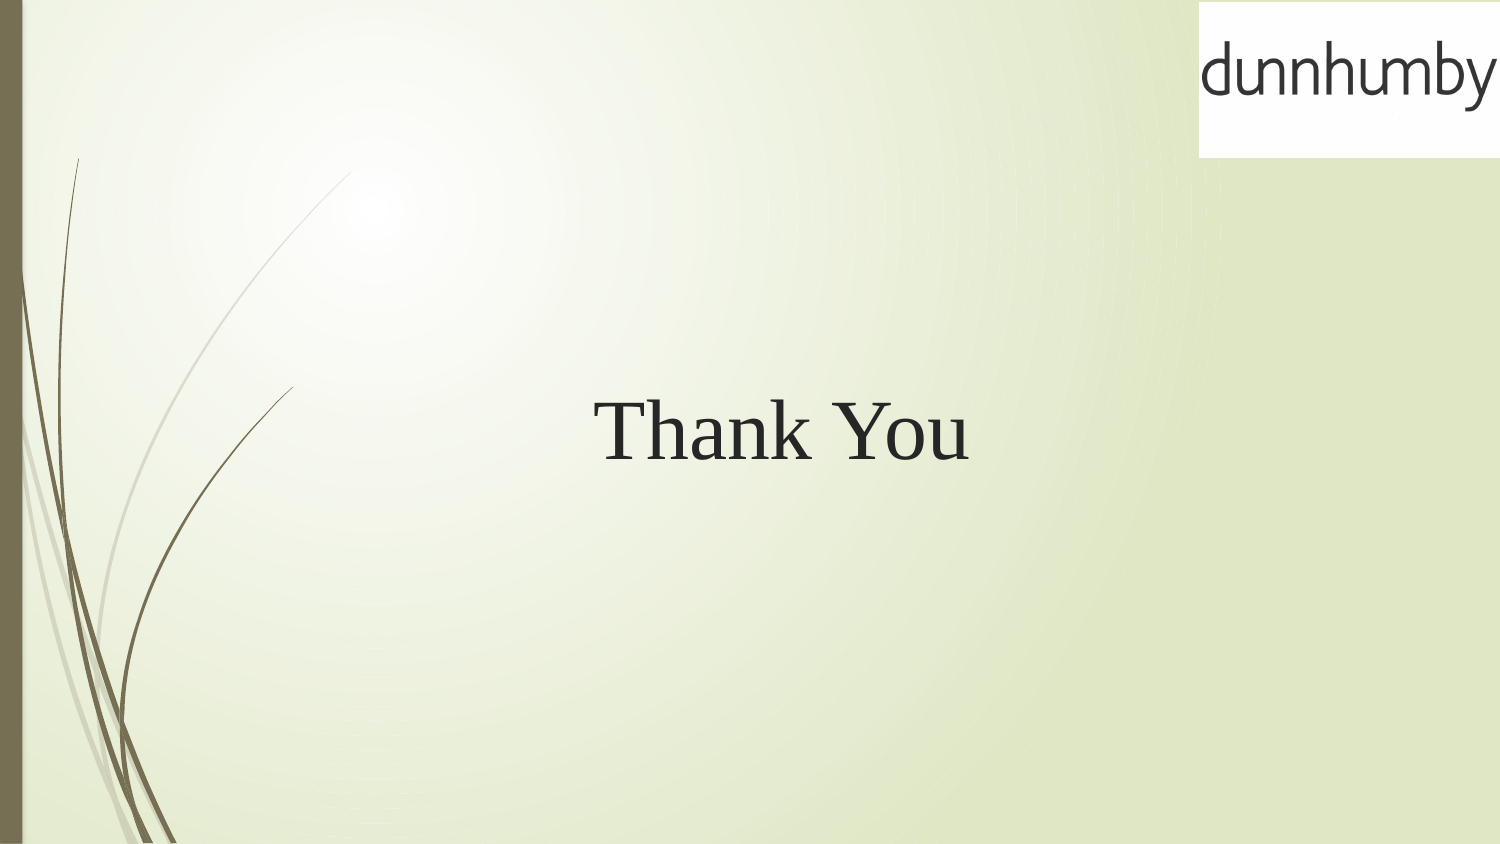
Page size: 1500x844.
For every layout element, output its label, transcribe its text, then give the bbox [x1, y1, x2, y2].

title Thank You [51, 358, 1449, 485]
picture [1199, 1, 1500, 158]
